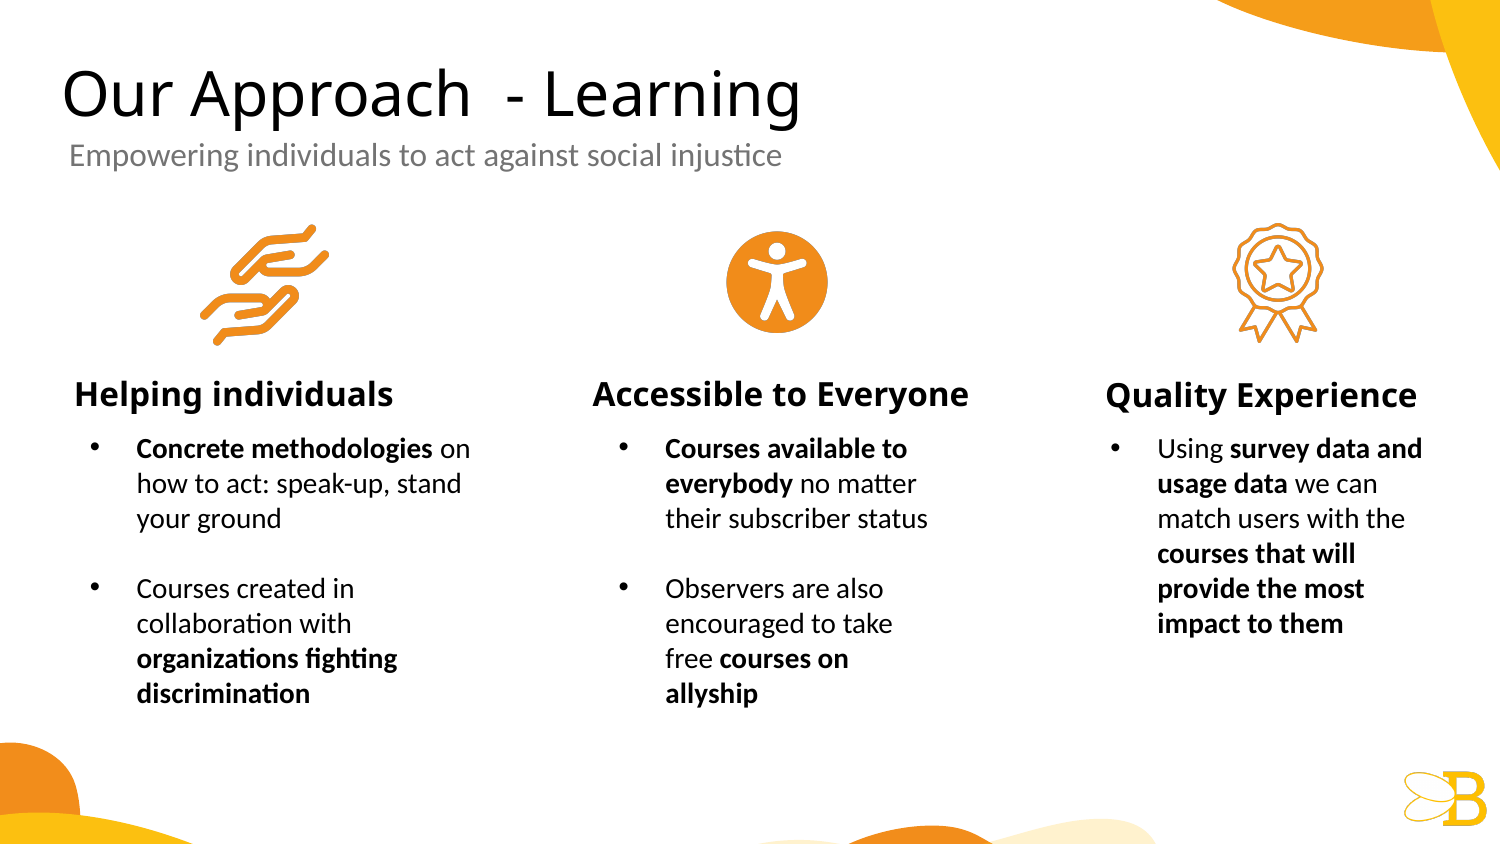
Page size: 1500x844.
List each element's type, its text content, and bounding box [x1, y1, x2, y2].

title Our Approach - Learning [46, 38, 1244, 111]
picture [174, 213, 355, 358]
text_box Accessible to Everyone [560, 366, 1002, 421]
picture [1404, 746, 1491, 844]
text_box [1044, 366, 1479, 650]
text_box Helping individuals [46, 366, 422, 421]
text_box Concrete methodologies on how to act: speak-up, stand your ground Courses created in collaboration with organizations fighting discrimination [75, 421, 503, 717]
text_box Courses available to everybody no matter their subscriber status Observers are also encouraged to take free courses on allyship [603, 421, 950, 717]
picture [1202, 223, 1353, 348]
picture [680, 205, 873, 350]
list Empowering individuals to act against social injustice [46, 111, 1244, 167]
